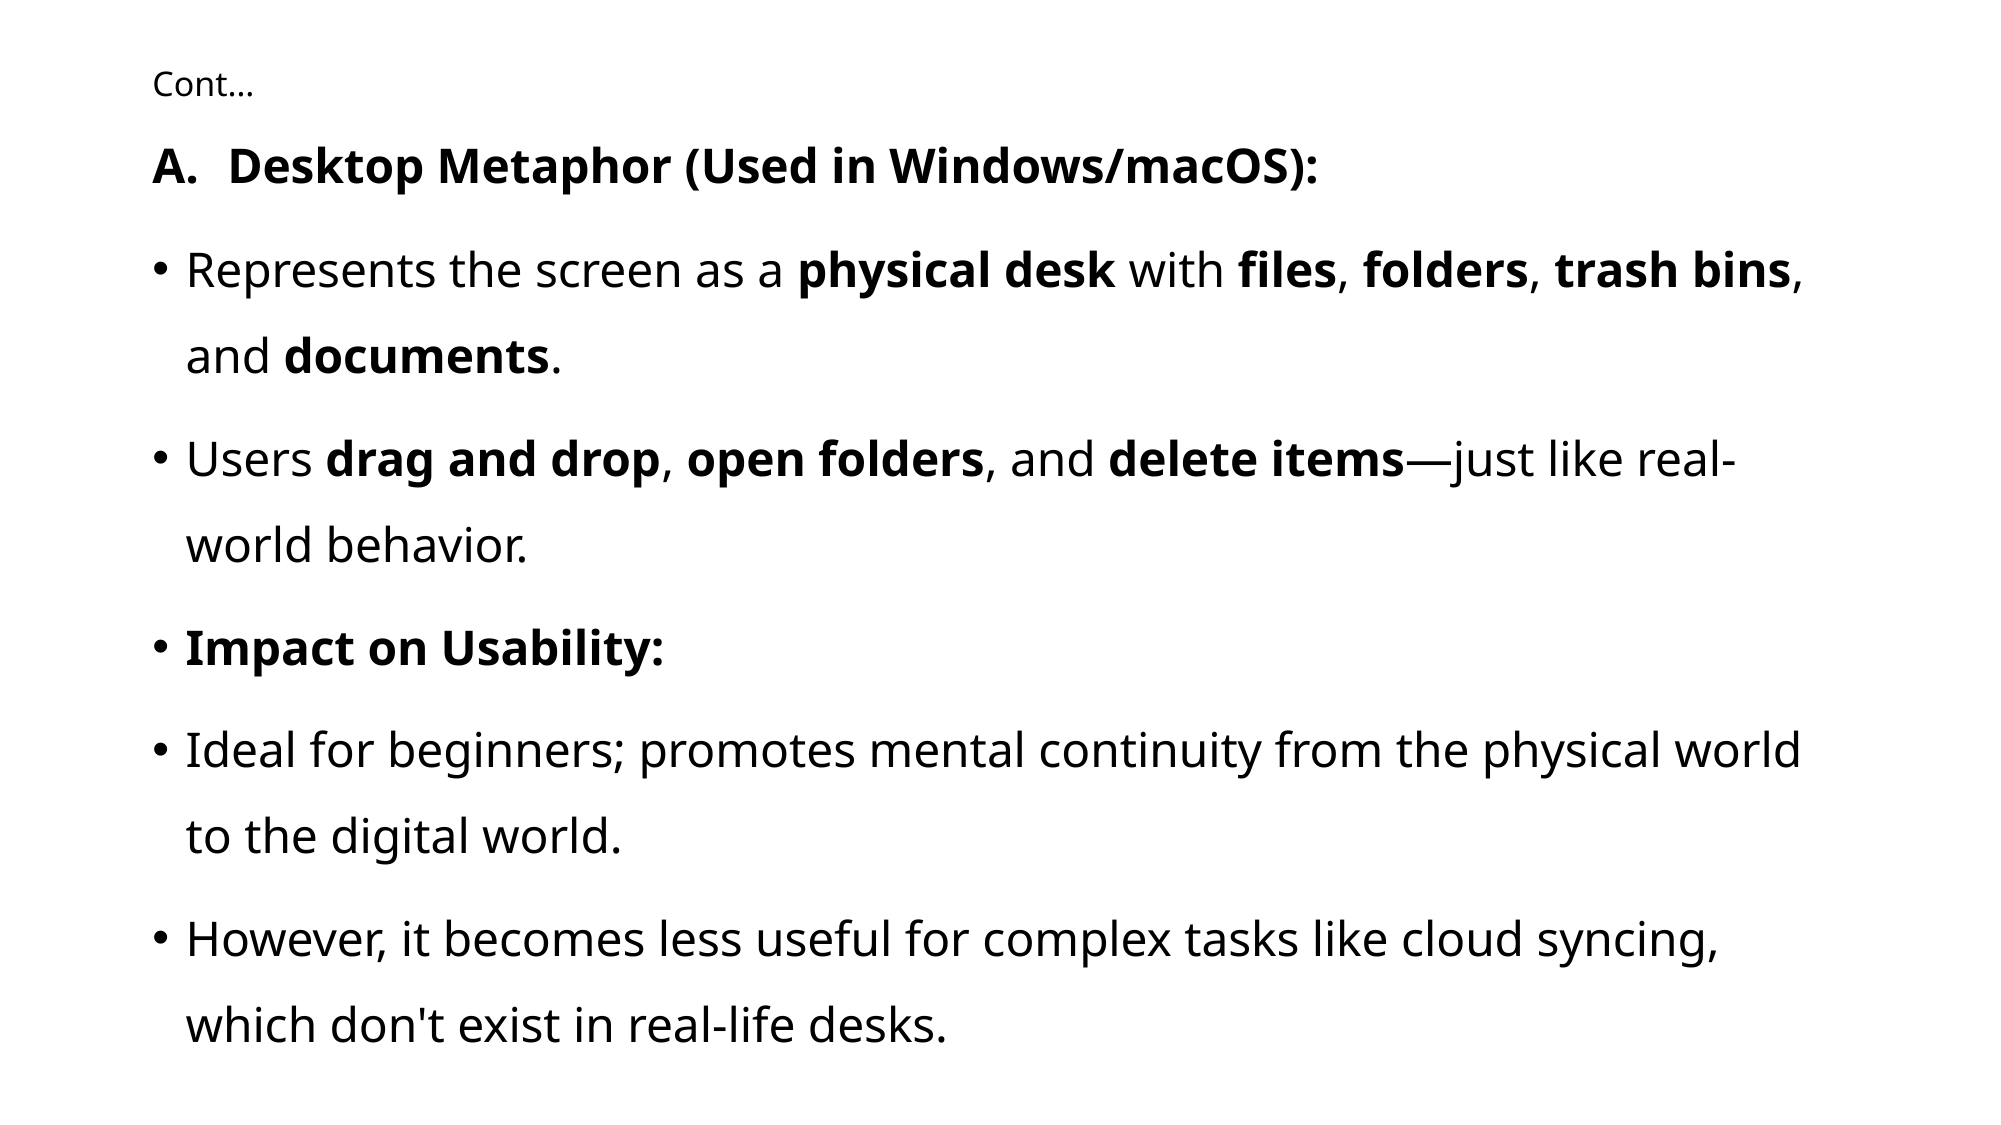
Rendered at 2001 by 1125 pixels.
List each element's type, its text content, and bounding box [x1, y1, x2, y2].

title Cont… [137, 59, 1863, 112]
list Desktop Metaphor (Used in Windows/macOS): Represents the screen as a physical desk with files, folders, trash bins, and documents. Users drag and drop, open folders, and delete items—just like real-world behavior. Impact on Usability: Ideal for beginners; promotes mental continuity from the physical world to the digital world. However, it becomes less useful for complex tasks like cloud syncing, which don't exist in real-life desks. [137, 135, 1863, 1066]
